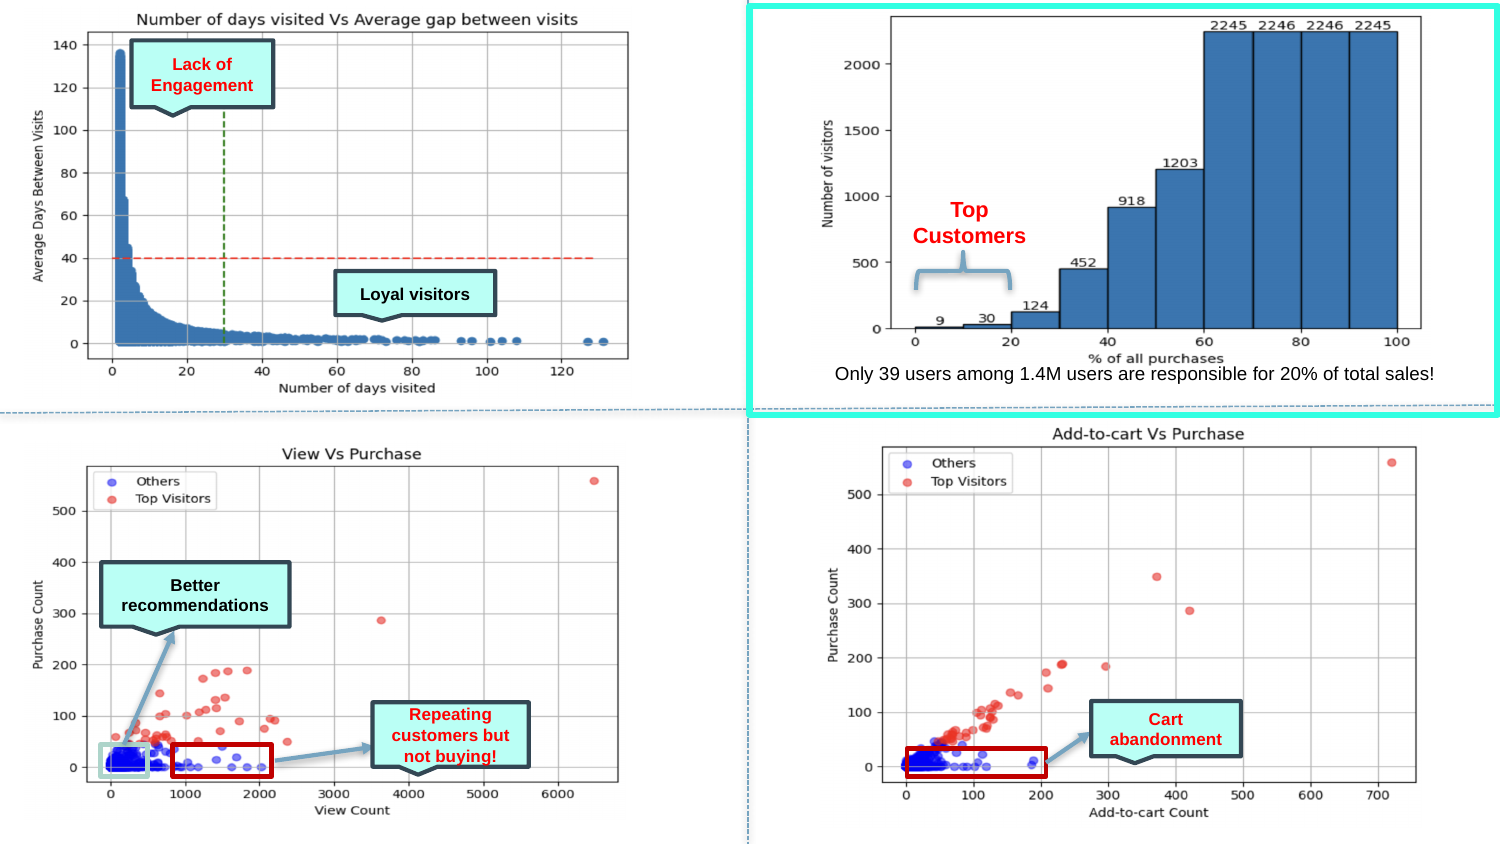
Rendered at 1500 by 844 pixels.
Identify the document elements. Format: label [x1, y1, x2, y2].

text_box [274, 746, 376, 761]
text_box [753, 404, 1500, 414]
text_box [753, 4, 1500, 404]
picture [23, 441, 627, 820]
picture [811, 10, 1432, 372]
picture [23, 5, 632, 399]
text_box [1045, 731, 1092, 763]
text_box [123, 630, 175, 745]
text_box [0, 404, 743, 414]
picture [819, 420, 1423, 828]
